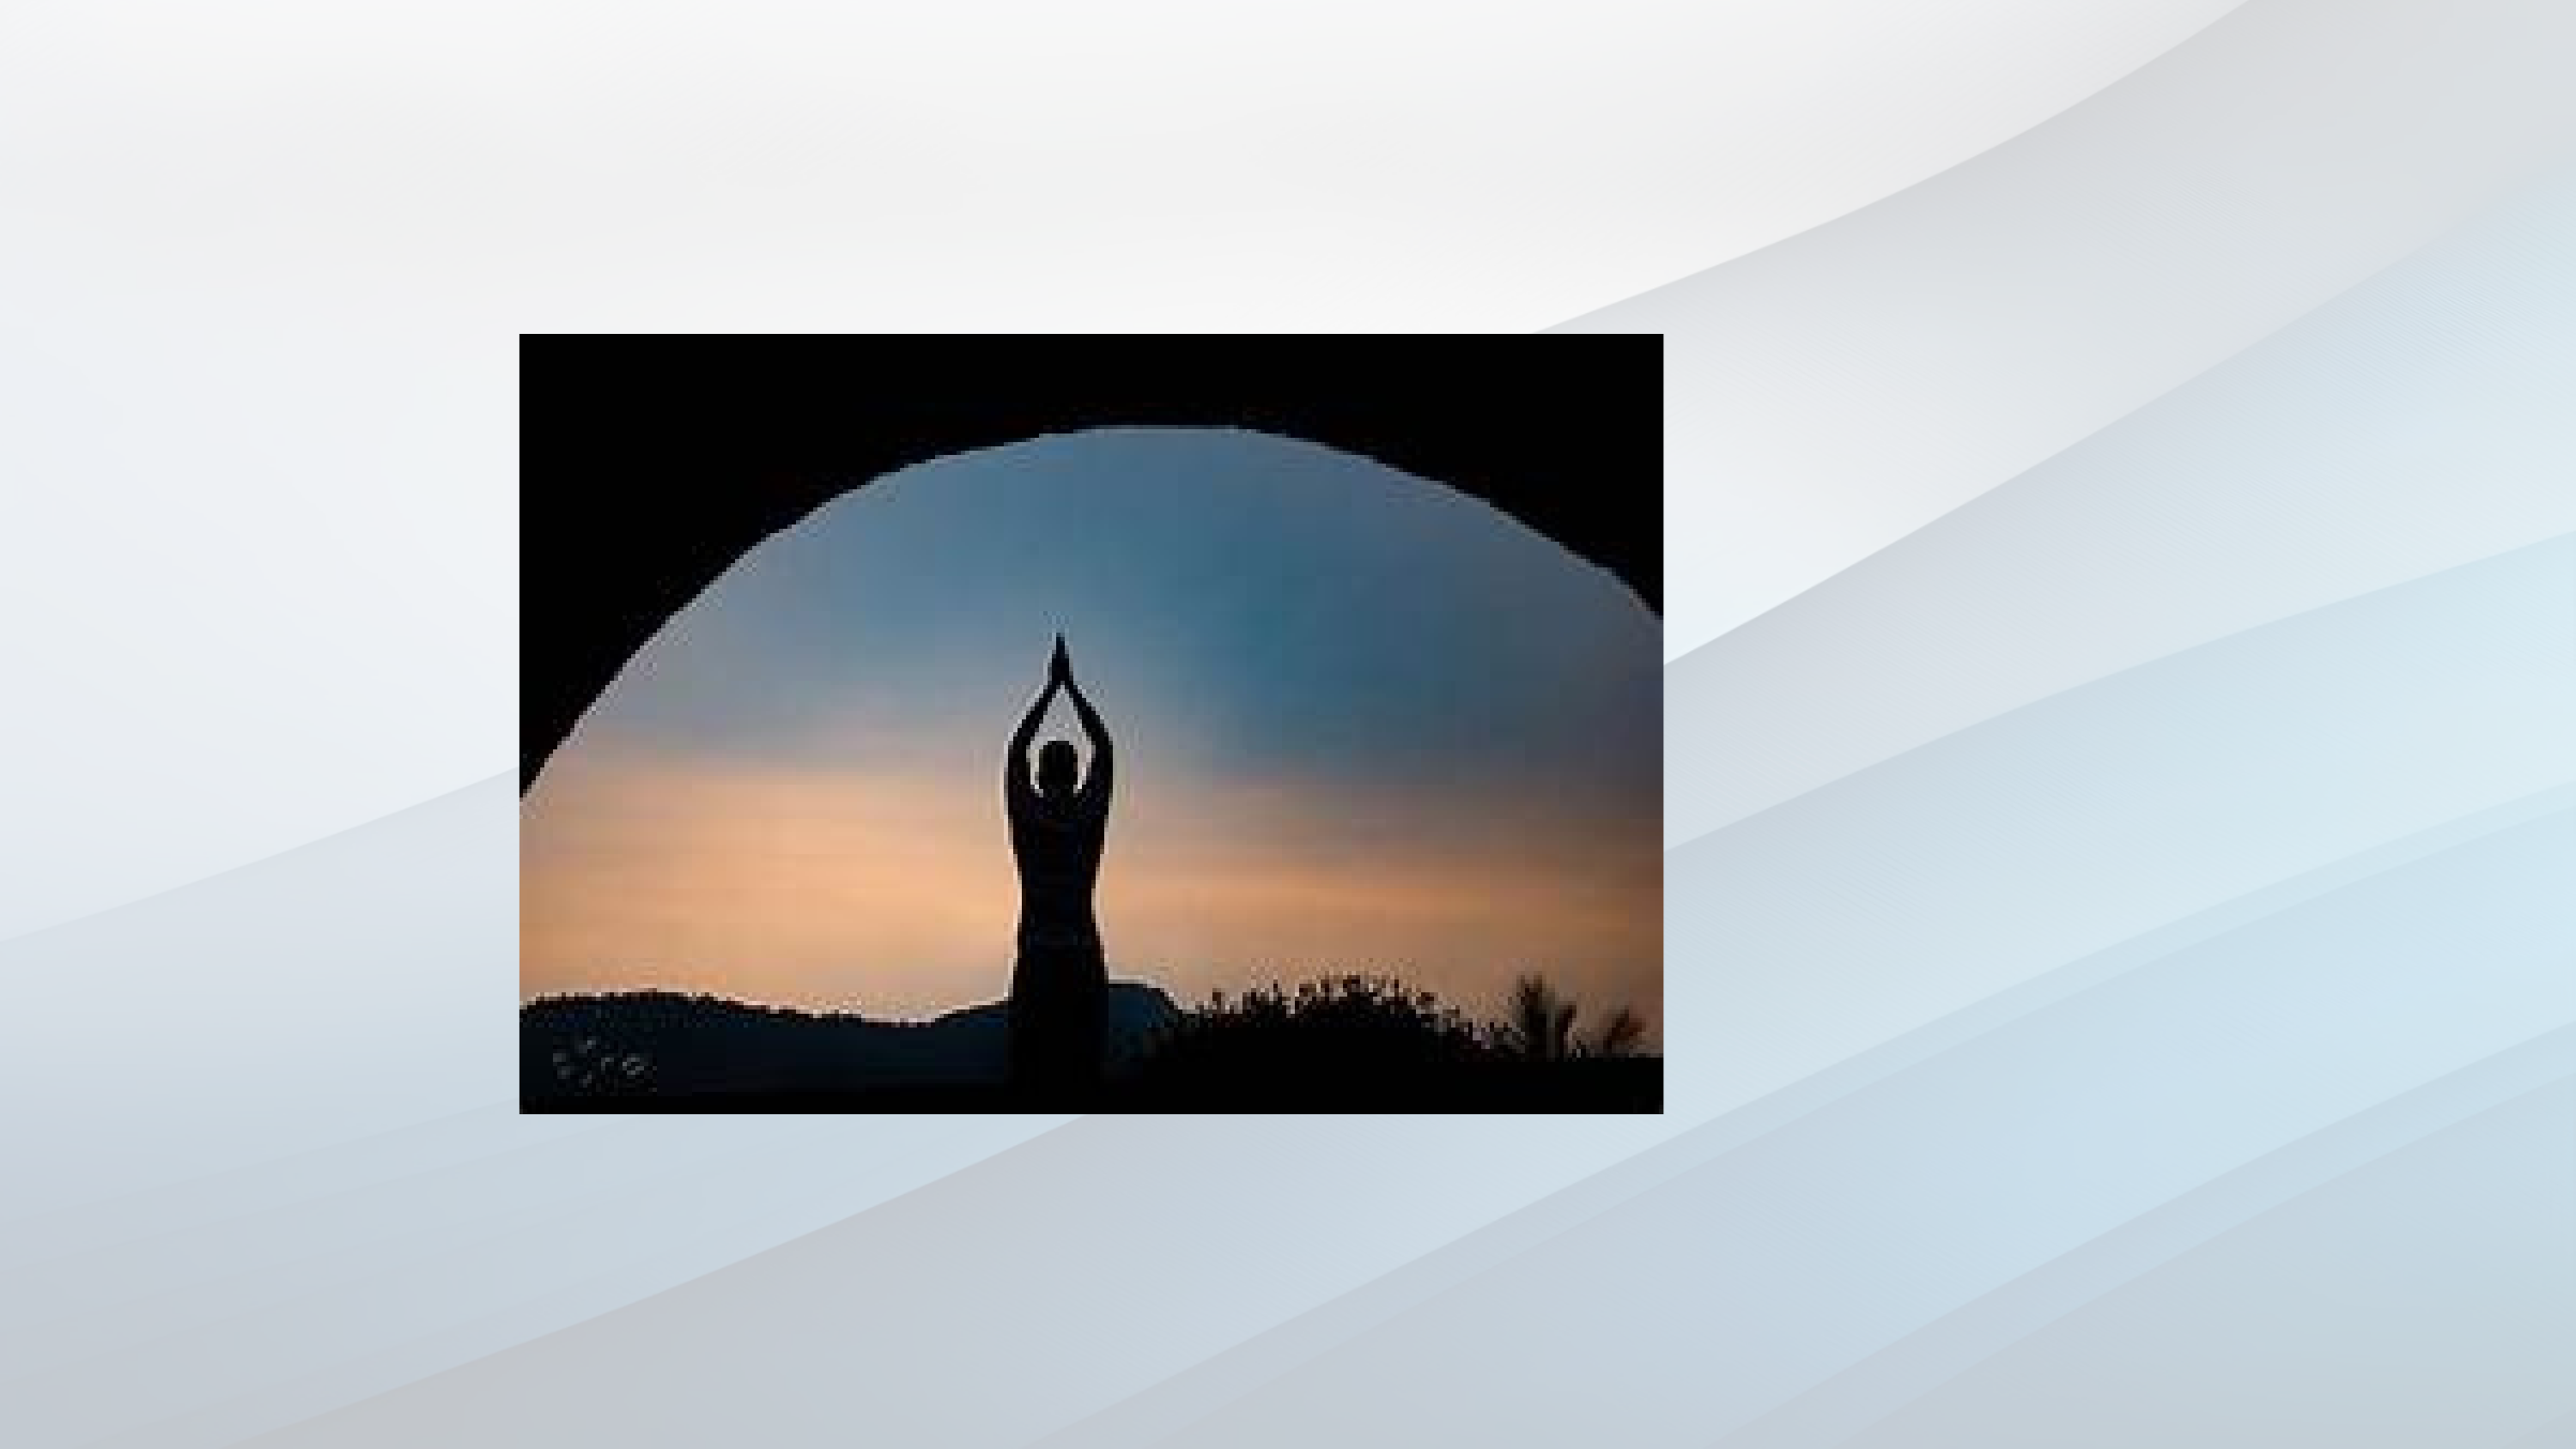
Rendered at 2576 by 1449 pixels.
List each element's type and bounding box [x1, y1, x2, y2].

text_box [0, 0, 2576, 1449]
